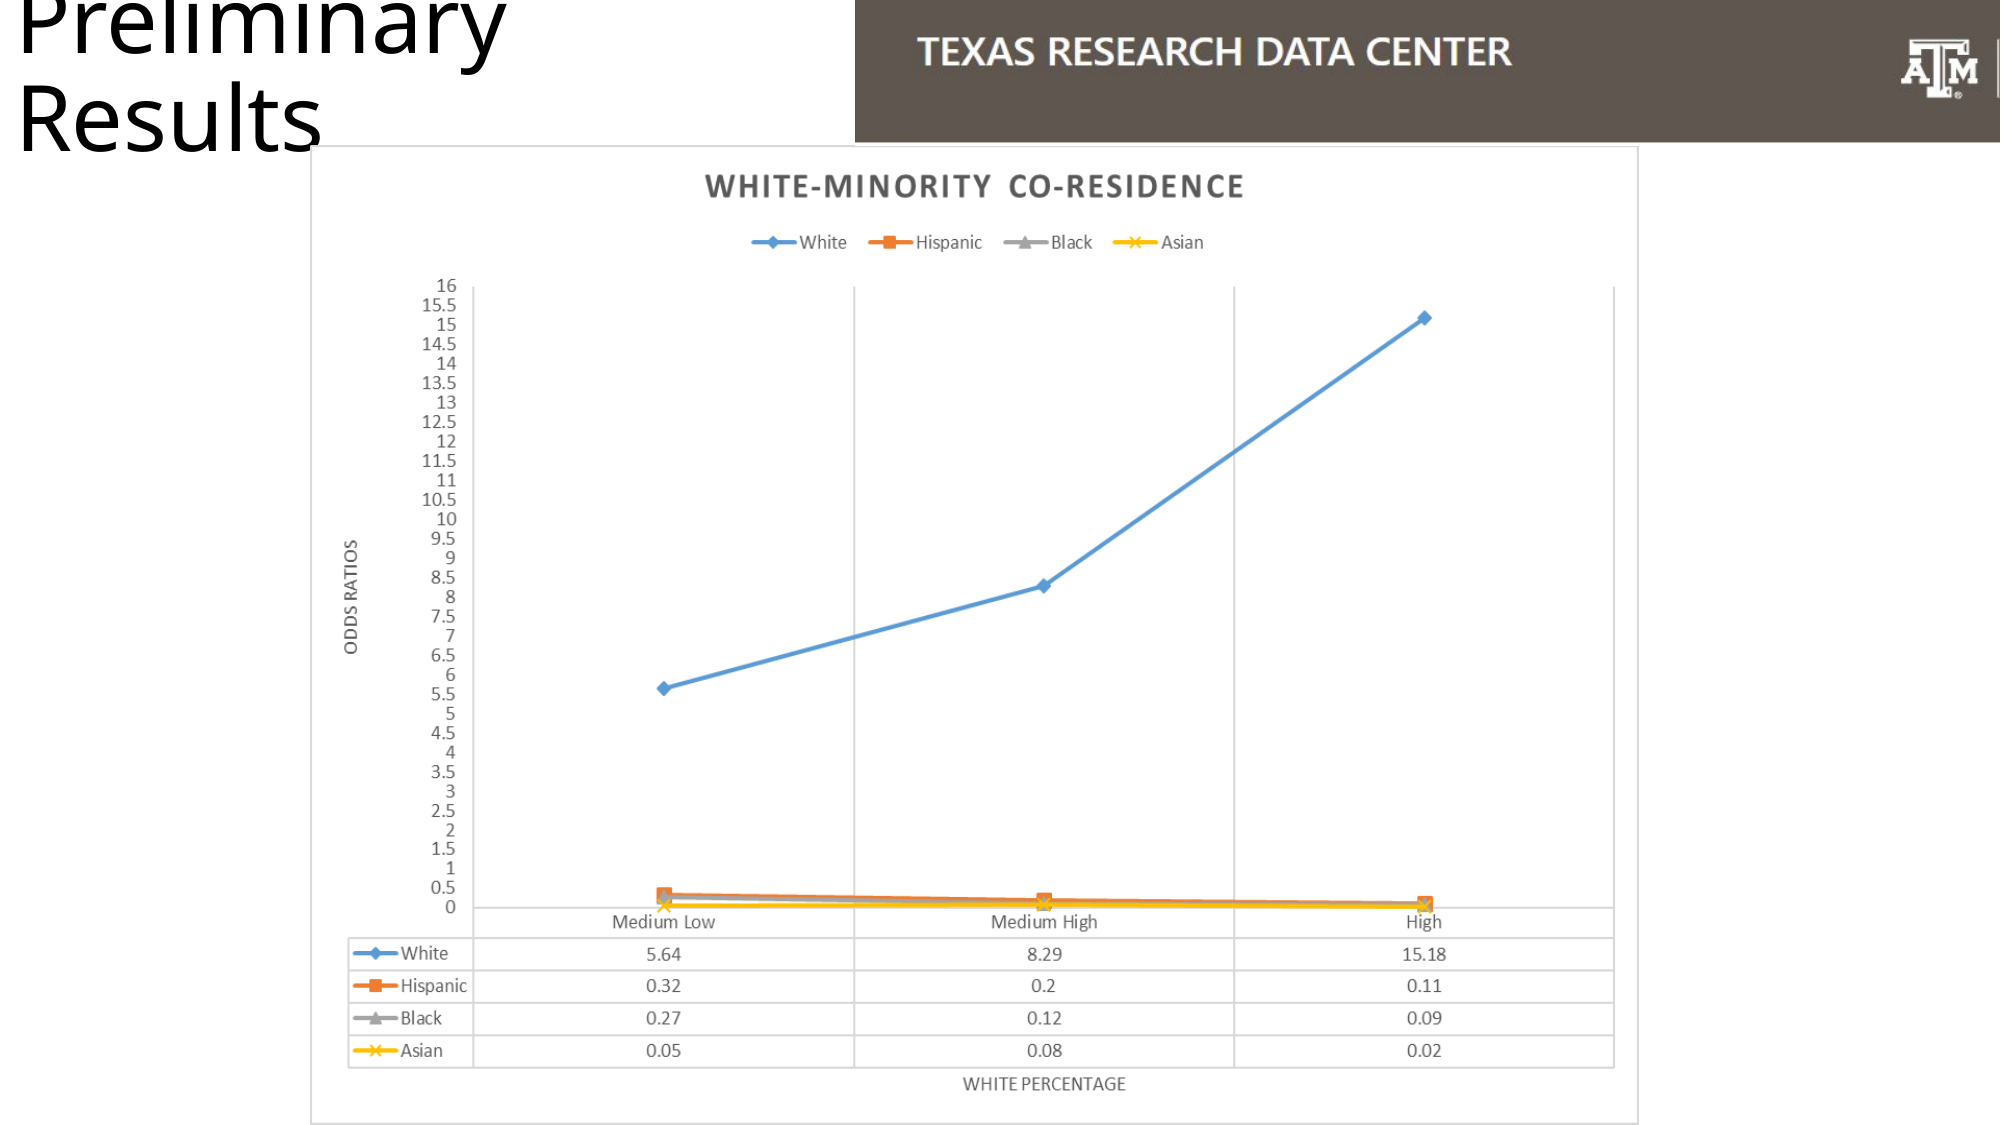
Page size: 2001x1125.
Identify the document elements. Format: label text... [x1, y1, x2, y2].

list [310, 145, 1639, 1125]
picture [854, 0, 2000, 146]
title Preliminary Results [0, 0, 820, 146]
